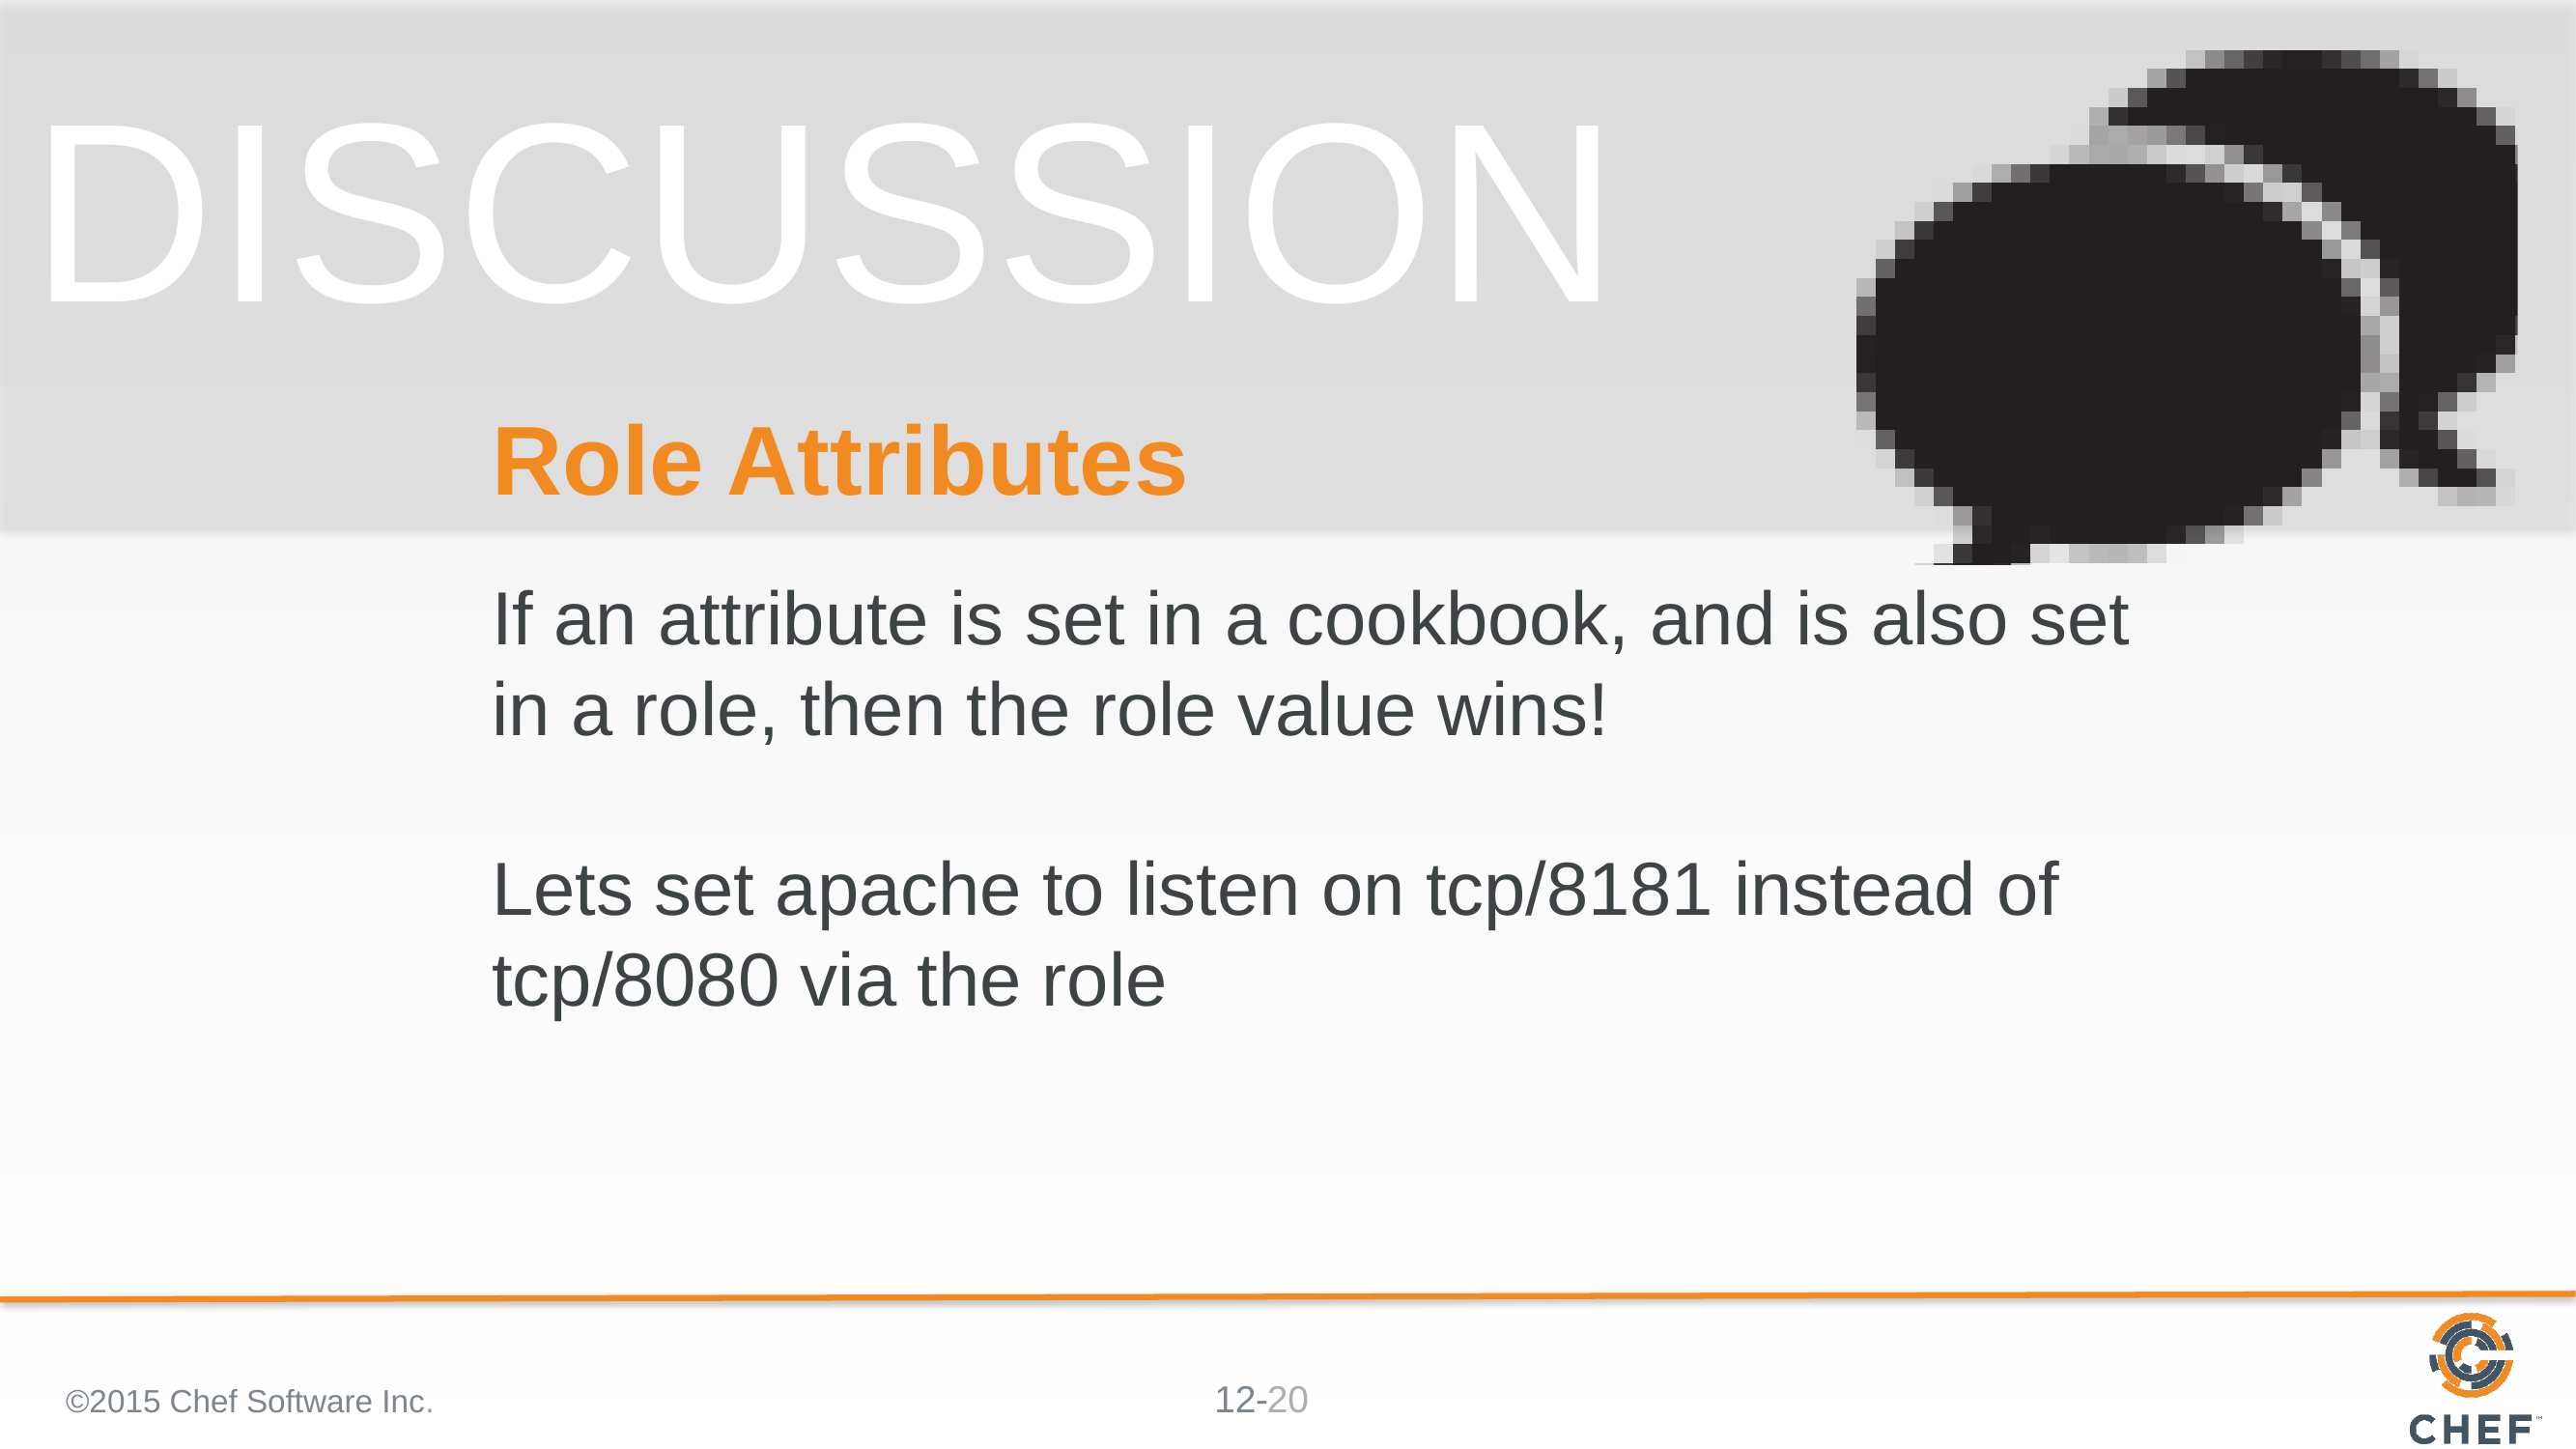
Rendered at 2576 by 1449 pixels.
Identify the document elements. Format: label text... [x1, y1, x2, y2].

title Role Attributes [477, 395, 2217, 531]
slide_number 20 [998, 1359, 1578, 1437]
picture [2399, 1297, 2550, 1449]
footer ©2015 Chef Software Inc. [51, 1359, 952, 1440]
subtitle If an attribute is set in a cookbook, and is also set in a role, then the role value wins! Lets set apache to listen on tcp/8181 instead of tcp/8080 via the role [477, 554, 2217, 1084]
